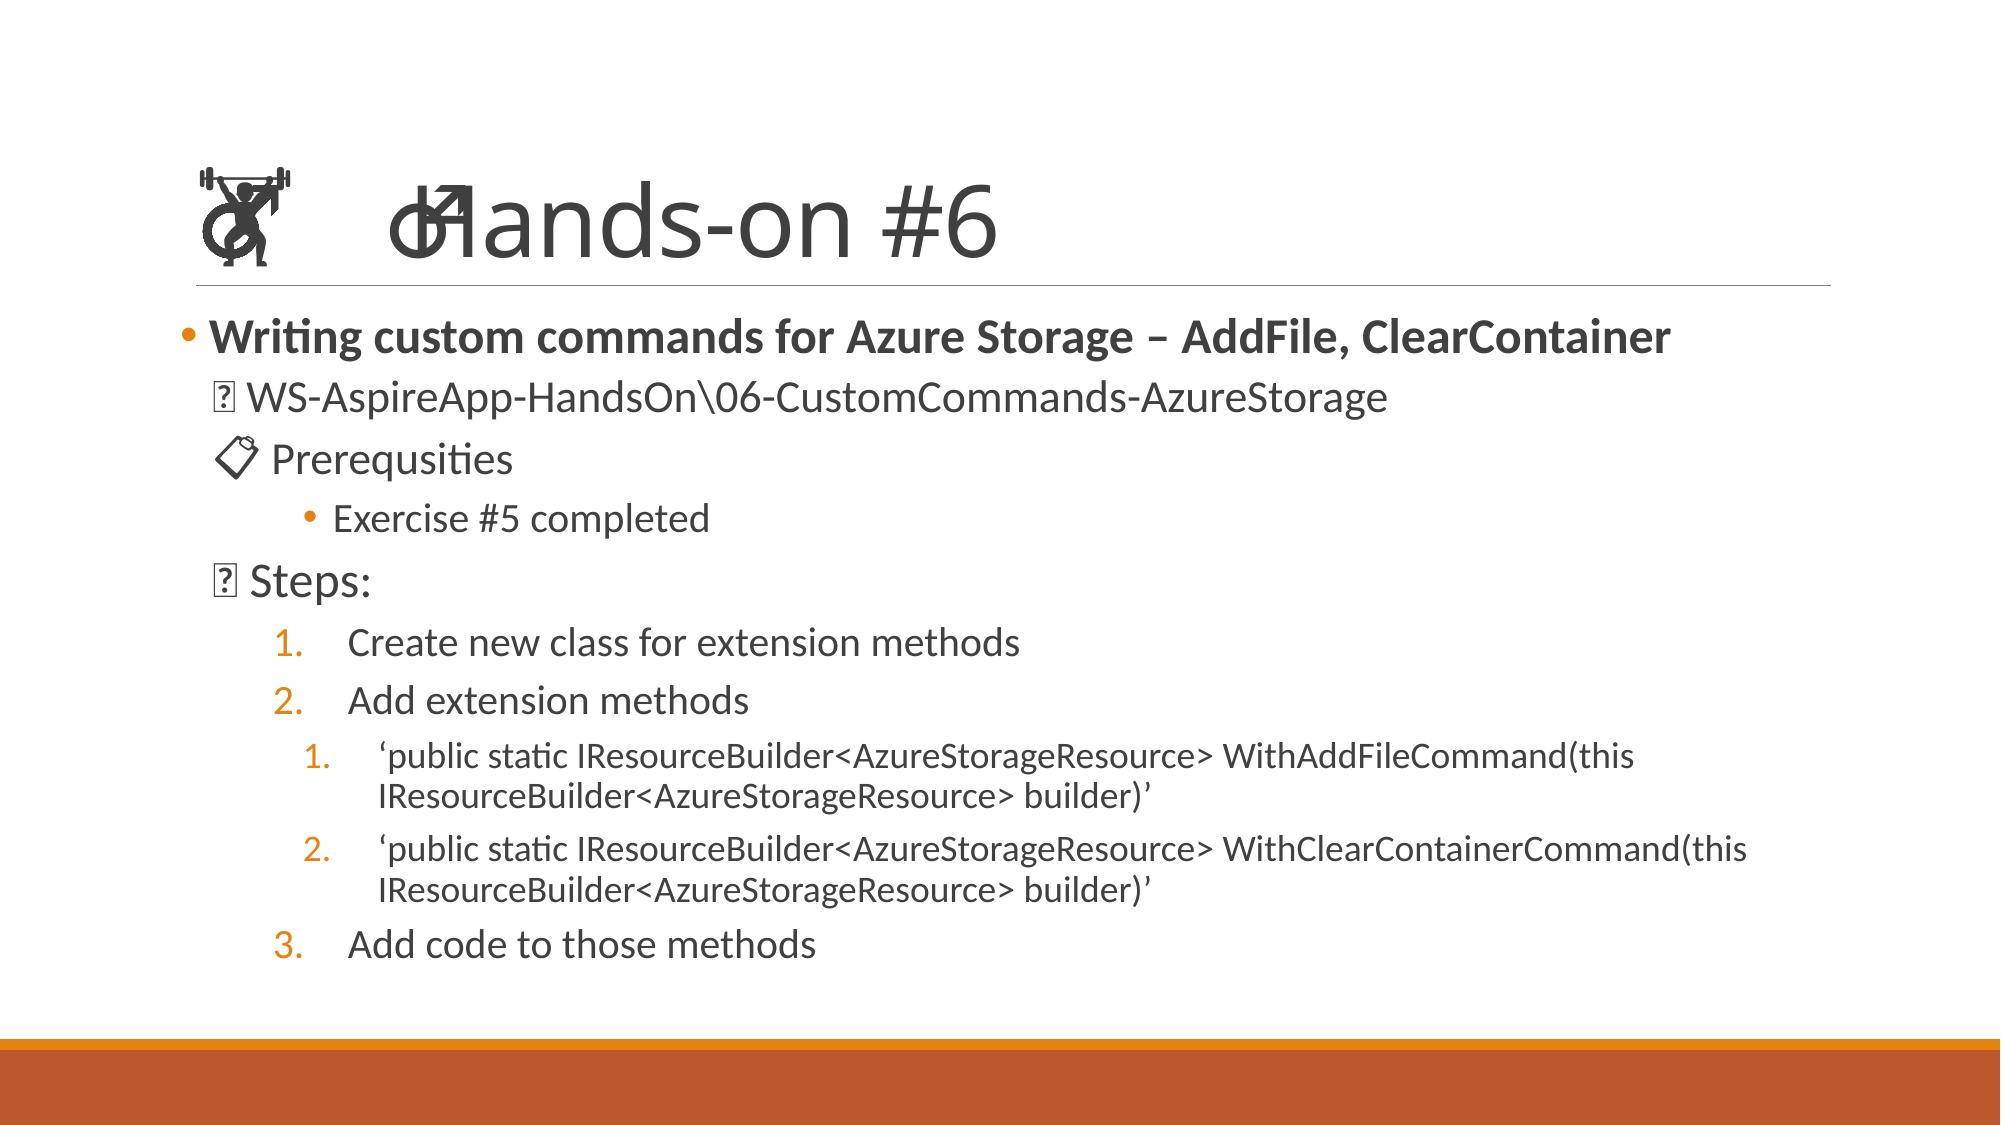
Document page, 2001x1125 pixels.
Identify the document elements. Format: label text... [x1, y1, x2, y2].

list Writing custom commands for Azure Storage – AddFile, ClearContainer 📁 WS-AspireApp-HandsOn\06-CustomCommands-AzureStorage 📋 Prerequsities Exercise #5 completed 👣 Steps: Create new class for extension methods Add extension methods ‘public static IResourceBuilder<AzureStorageResource> WithAddFileCommand(this IResourceBuilder<AzureStorageResource> builder)’ ‘public static IResourceBuilder<AzureStorageResource> WithClearContainerCommand(this IResourceBuilder<AzureStorageResource> builder)’ Add code to those methods [180, 302, 1962, 1024]
title 🏋️‍♂️ Hands-on #6 [180, 47, 1830, 285]
